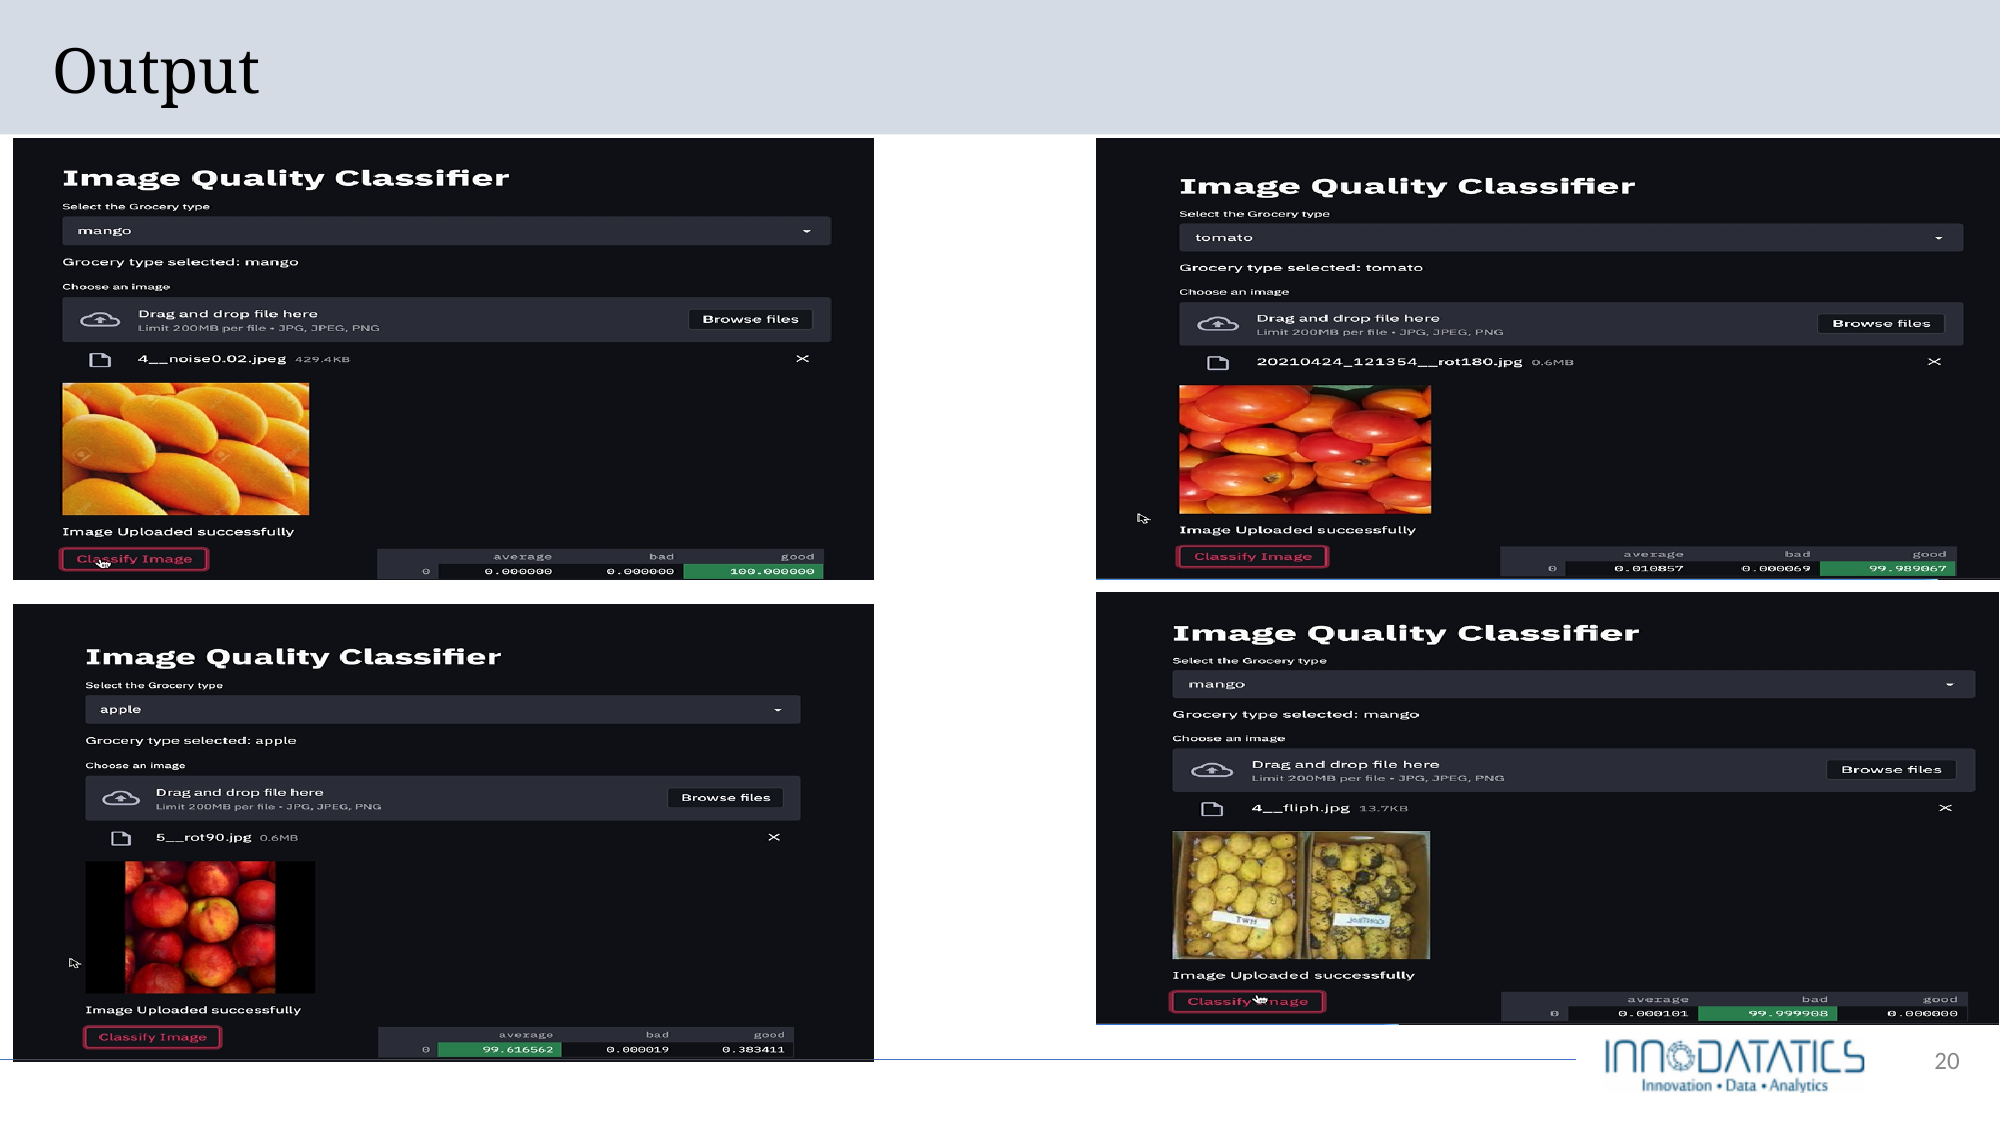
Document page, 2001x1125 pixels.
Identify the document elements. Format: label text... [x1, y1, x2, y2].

title Output [37, 0, 1763, 175]
picture [13, 604, 874, 1062]
picture [13, 138, 874, 581]
picture [1096, 138, 2000, 581]
picture [1603, 1038, 1865, 1093]
picture [1096, 592, 1999, 1026]
slide_number ‹#› [1909, 1033, 1975, 1089]
